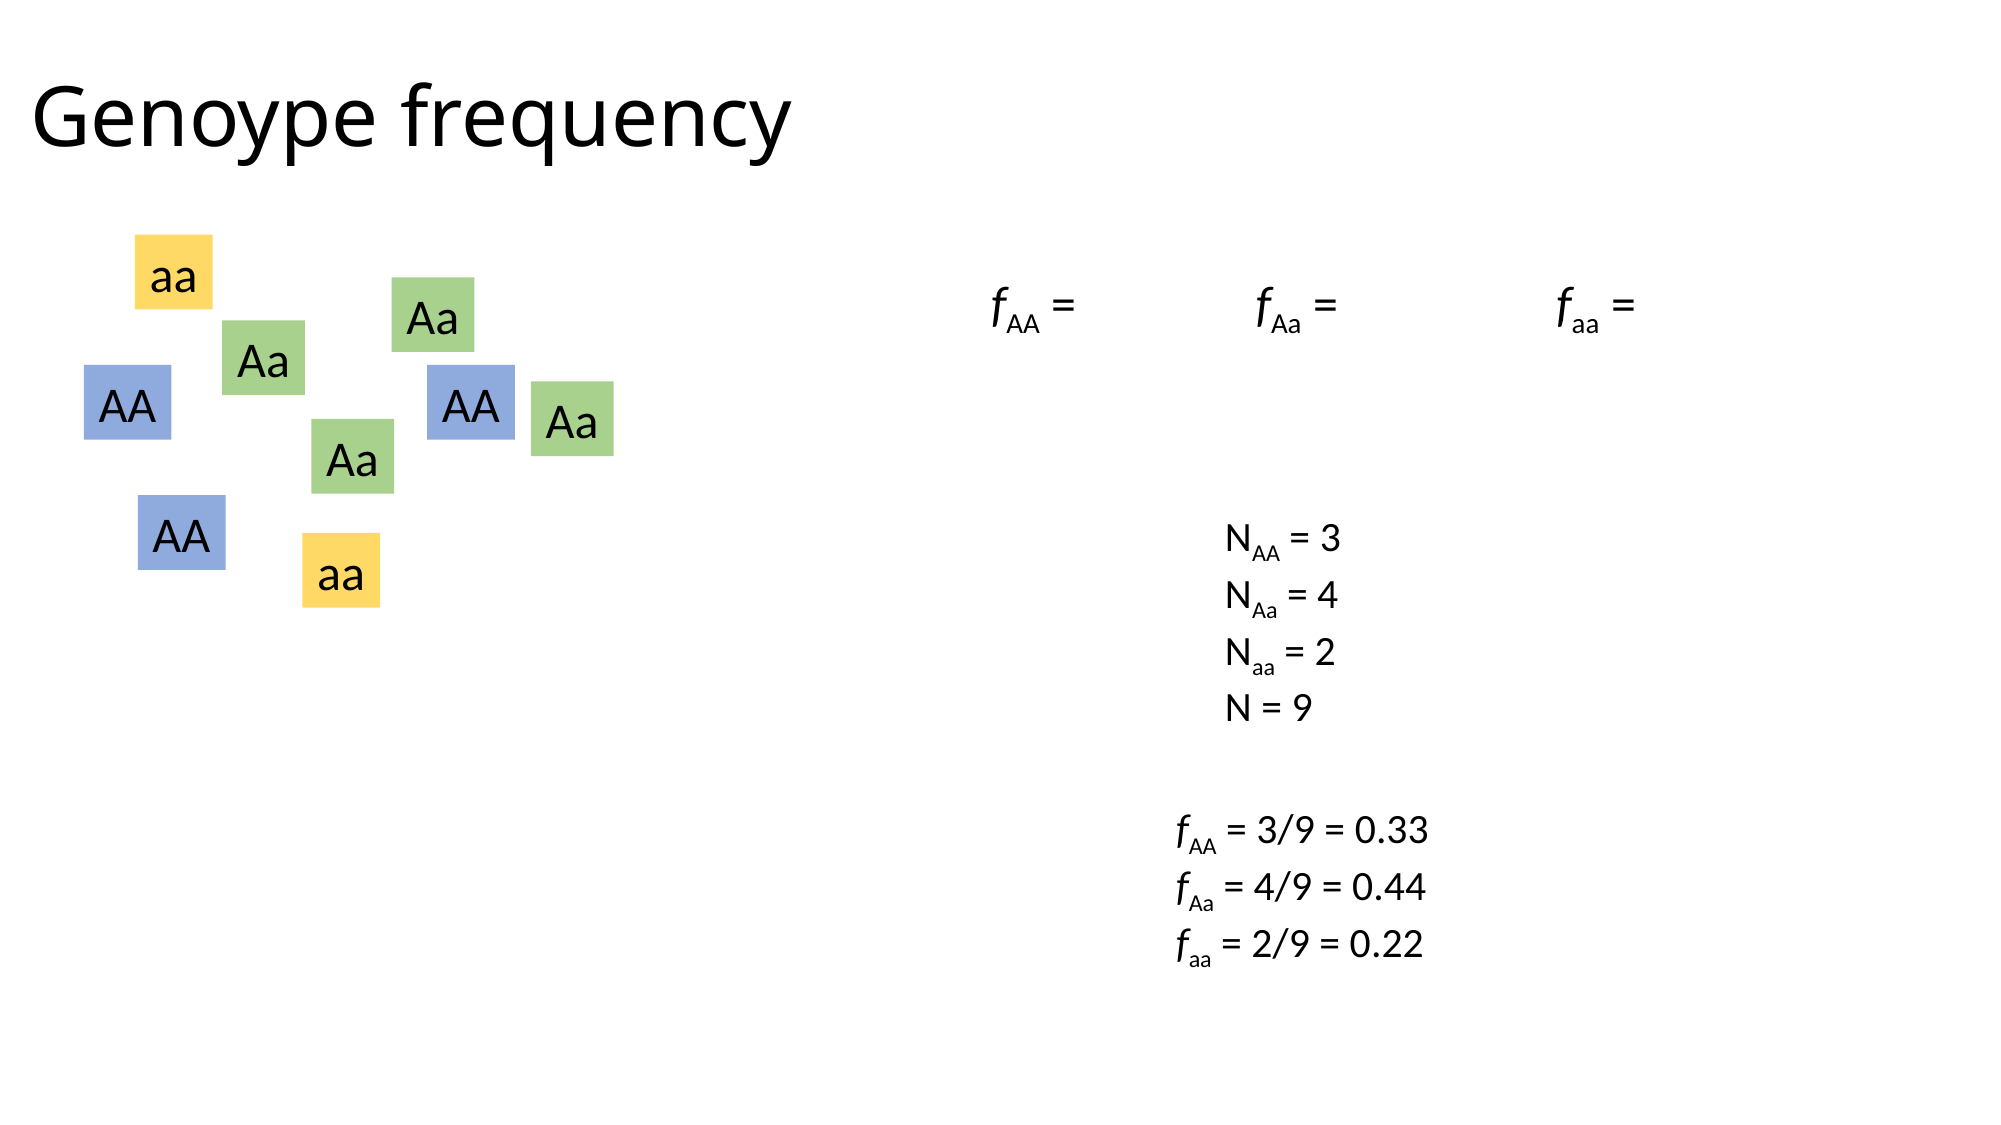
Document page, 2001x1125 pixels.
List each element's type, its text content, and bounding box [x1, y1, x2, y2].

text_box AA [137, 495, 226, 570]
text_box Aa [391, 277, 475, 352]
text_box Aa [530, 381, 614, 457]
text_box AA [83, 364, 172, 440]
title Genoype frequency [15, 10, 1741, 228]
text_box Aa [311, 418, 395, 494]
text_box Aa [222, 320, 305, 395]
text_box aa [134, 234, 213, 310]
text_box NAA = 3 NAa = 4 Naa = 2 N = 9 [1210, 502, 1356, 738]
text_box aa [302, 532, 381, 608]
text_box AA [427, 364, 515, 440]
text_box fAA = 3/9 = 0.33 fAa = 4/9 = 0.44 faa = 2/9 = 0.22 [1161, 794, 1445, 980]
